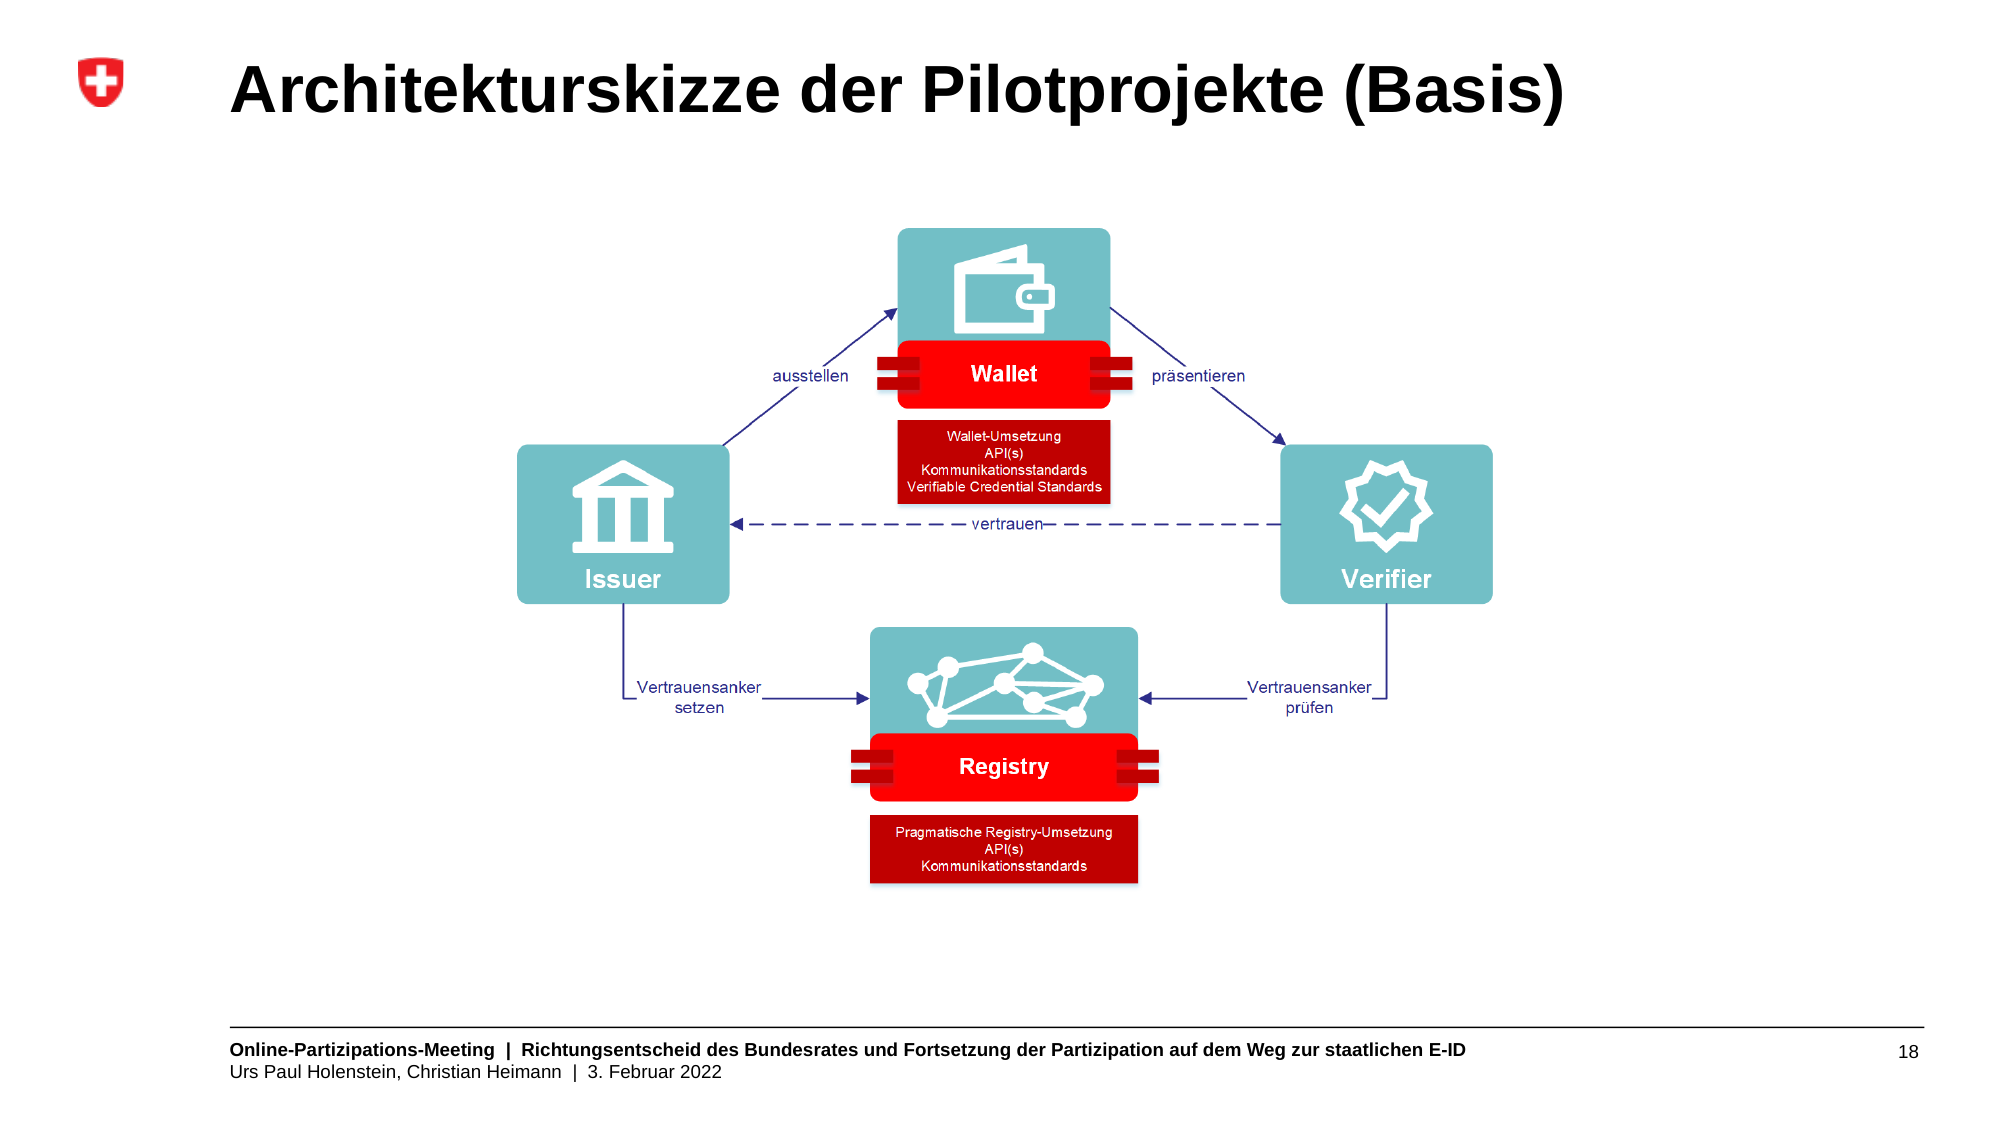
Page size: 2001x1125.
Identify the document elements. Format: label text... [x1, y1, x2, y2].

title Architekturskizze der Pilotprojekte (Basis) [229, 50, 1922, 199]
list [516, 227, 1517, 913]
slide_number 18 [1821, 1040, 1919, 1070]
